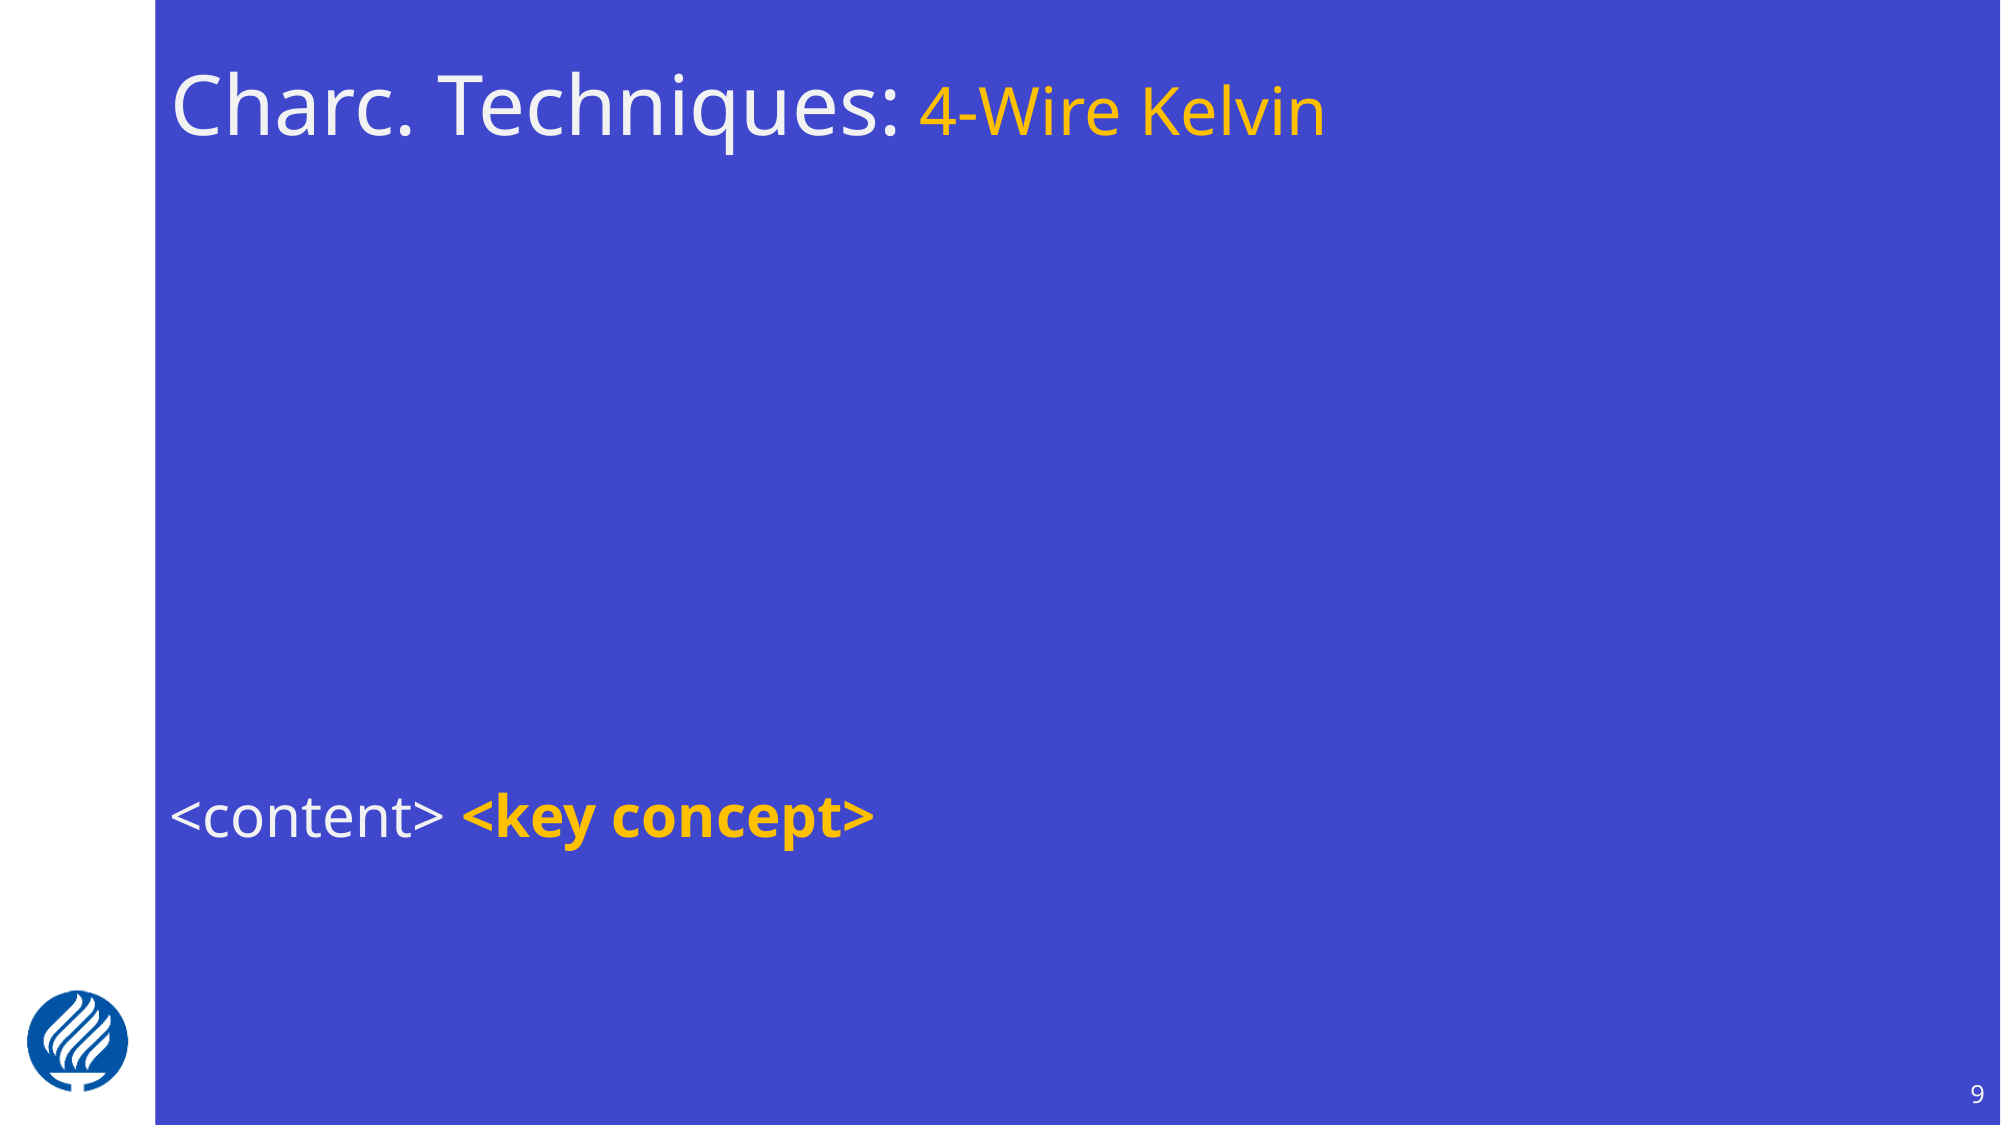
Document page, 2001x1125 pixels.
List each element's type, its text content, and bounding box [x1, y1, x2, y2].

text_box <content> <key concept> [154, 771, 1999, 857]
slide_number 9 [1914, 1065, 2000, 1125]
title Charc. Techniques: 4-Wire Kelvin [155, 0, 2000, 218]
picture [0, 0, 2001, 1125]
